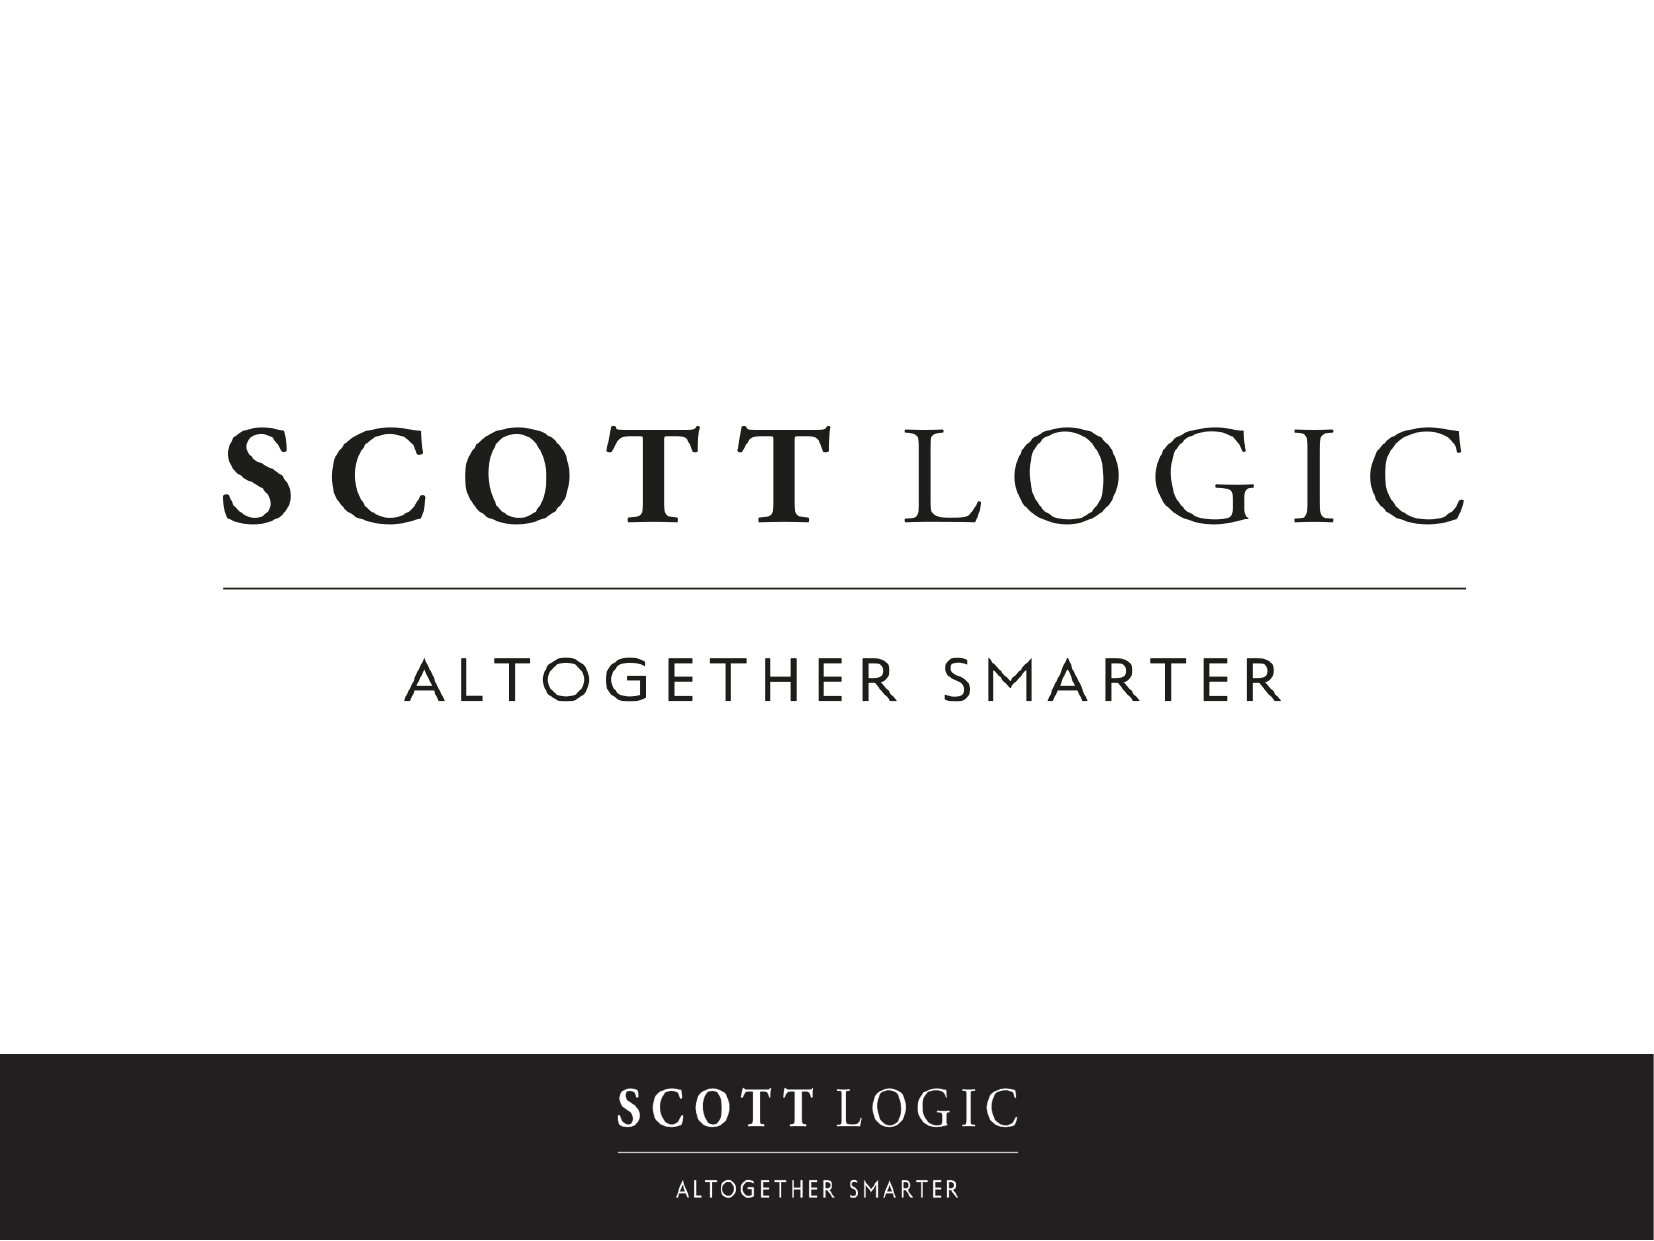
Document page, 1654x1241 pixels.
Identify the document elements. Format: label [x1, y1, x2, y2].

picture [162, 355, 1527, 809]
picture [0, 1054, 1654, 1240]
